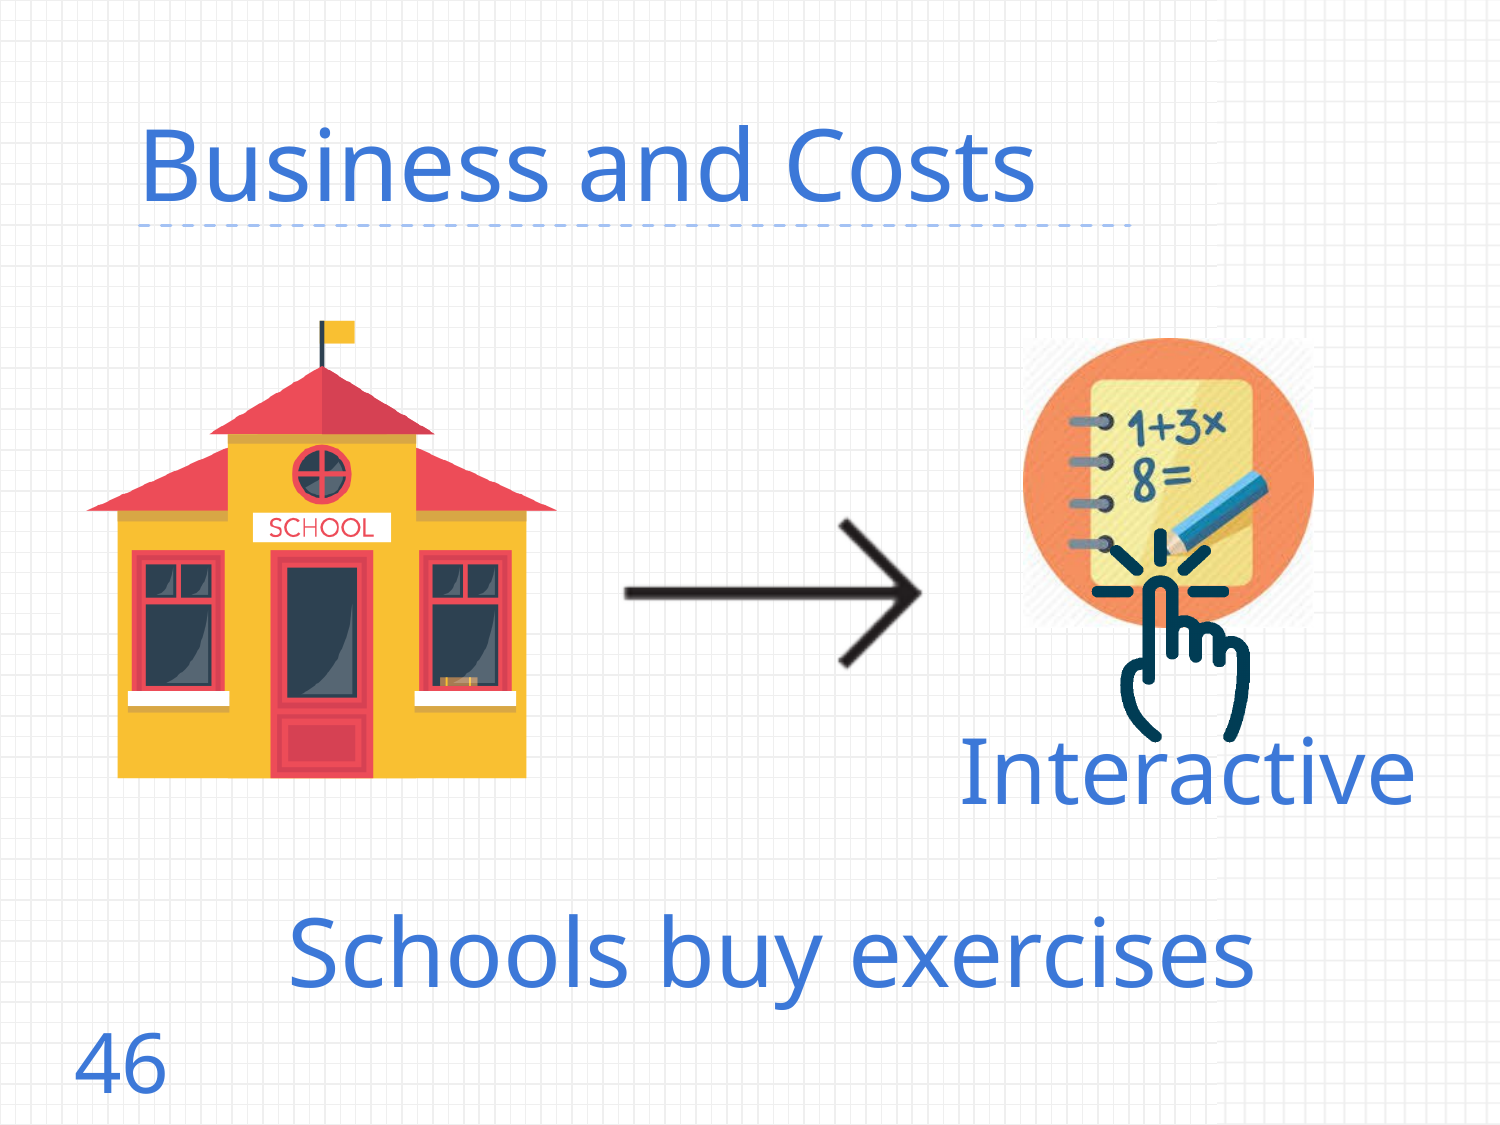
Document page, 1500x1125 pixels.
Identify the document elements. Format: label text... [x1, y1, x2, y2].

picture [86, 314, 557, 785]
text_box Schools buy exercises [268, 834, 1212, 1022]
text_box Interactive [927, 682, 1212, 838]
text_box 46 [59, 996, 195, 1125]
title Business and Costs [122, 49, 1130, 237]
picture [584, 473, 950, 799]
picture [1023, 0, 1500, 1125]
